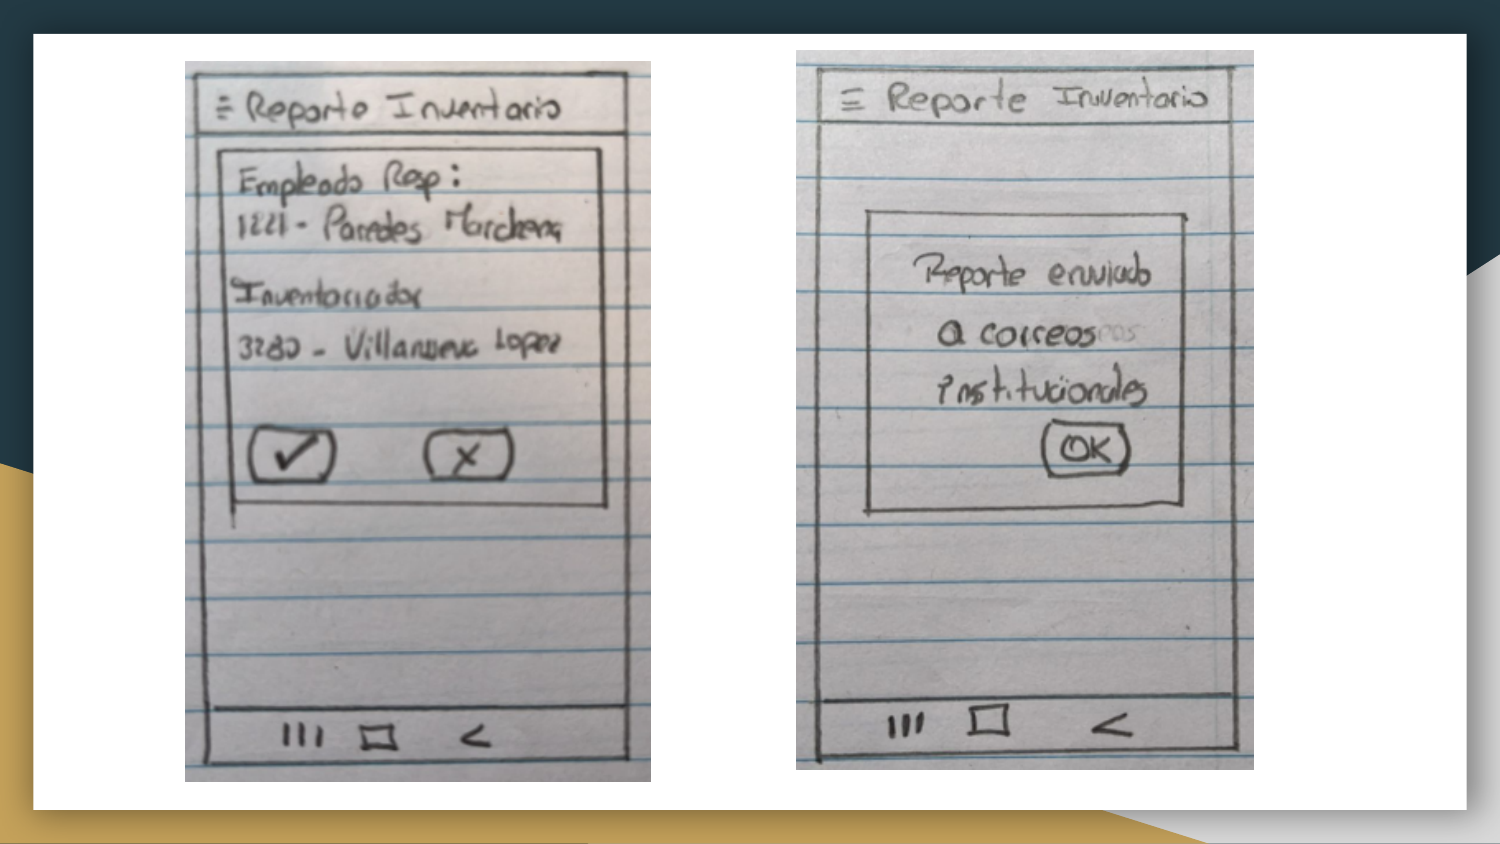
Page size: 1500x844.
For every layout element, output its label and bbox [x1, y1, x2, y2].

picture [185, 61, 652, 783]
picture [796, 50, 1254, 770]
